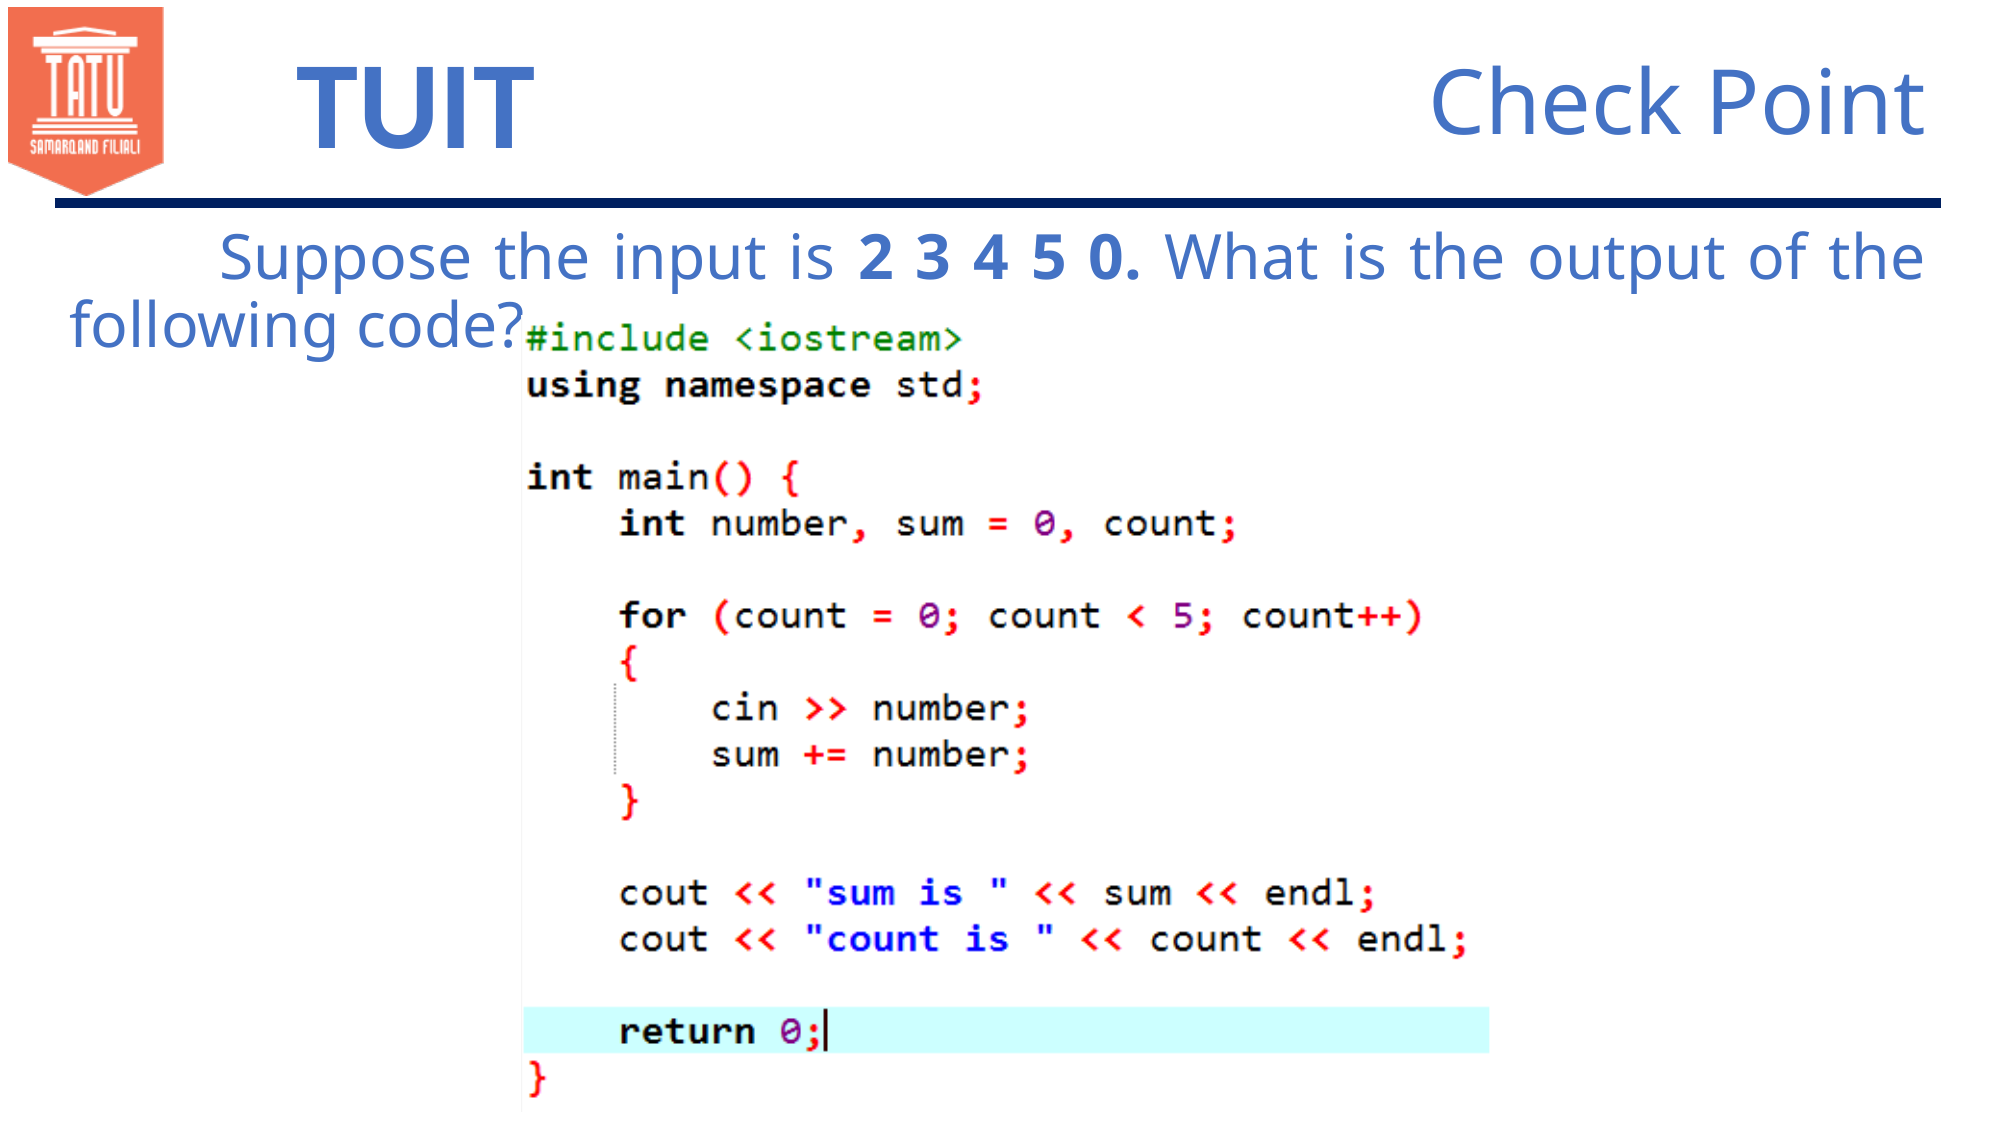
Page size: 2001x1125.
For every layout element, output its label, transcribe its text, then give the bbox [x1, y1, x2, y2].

text_box Check Point [628, 48, 1942, 162]
text_box Suppose the input is 2 3 4 5 0. What is the output of the following code? [54, 218, 1942, 389]
text_box TUIT [281, 39, 571, 162]
picture [8, 7, 164, 196]
picture [521, 315, 1490, 1112]
